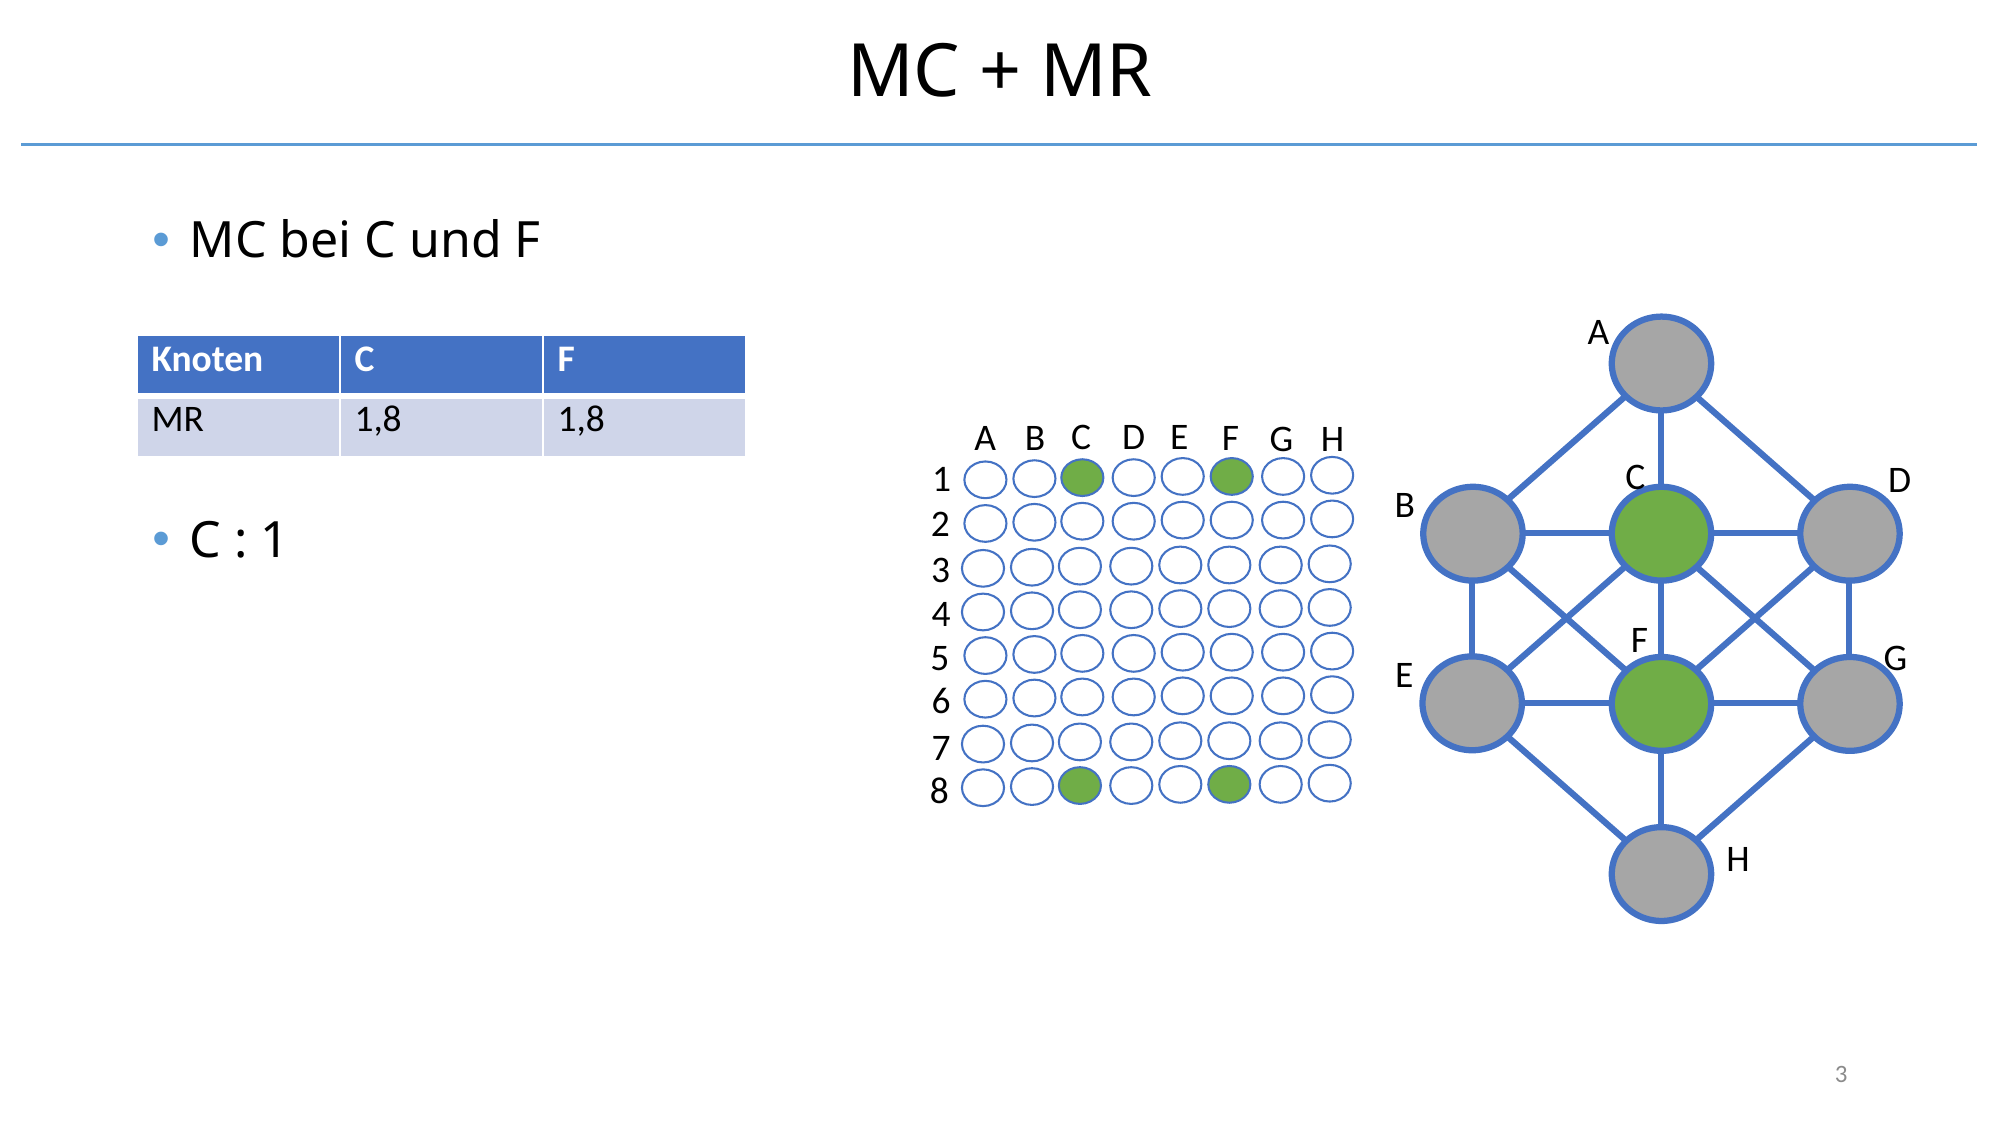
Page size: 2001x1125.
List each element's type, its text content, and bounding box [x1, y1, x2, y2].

text_box 4 [916, 581, 961, 625]
text_box D [1107, 404, 1155, 456]
table_header Knoten [138, 336, 339, 393]
table_cell MR [138, 399, 339, 456]
text_box 5 [915, 625, 961, 686]
text_box 3 [916, 537, 961, 581]
text_box 1 [917, 446, 967, 491]
slide_number 3 [1412, 1042, 1863, 1103]
text_box C [1056, 404, 1107, 456]
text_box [961, 456, 1354, 807]
text_box A [959, 405, 1010, 456]
text_box F [1207, 405, 1255, 456]
table_header C [341, 336, 542, 393]
title MC + MR [137, 25, 1863, 121]
text_box 2 [916, 491, 961, 537]
list MC bei C und F C : 1 [137, 207, 1364, 1014]
text_box 8 [914, 758, 964, 819]
text_box H [1306, 406, 1359, 466]
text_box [1378, 299, 1927, 921]
table_cell 1,8 [341, 399, 542, 456]
table_cell 1,8 [544, 399, 745, 456]
text_box G [1254, 406, 1306, 456]
text_box 6 [916, 668, 961, 715]
text_box B [1010, 405, 1056, 456]
text_box 7 [916, 715, 961, 776]
table_header F [544, 336, 745, 393]
text_box E [1155, 404, 1204, 456]
